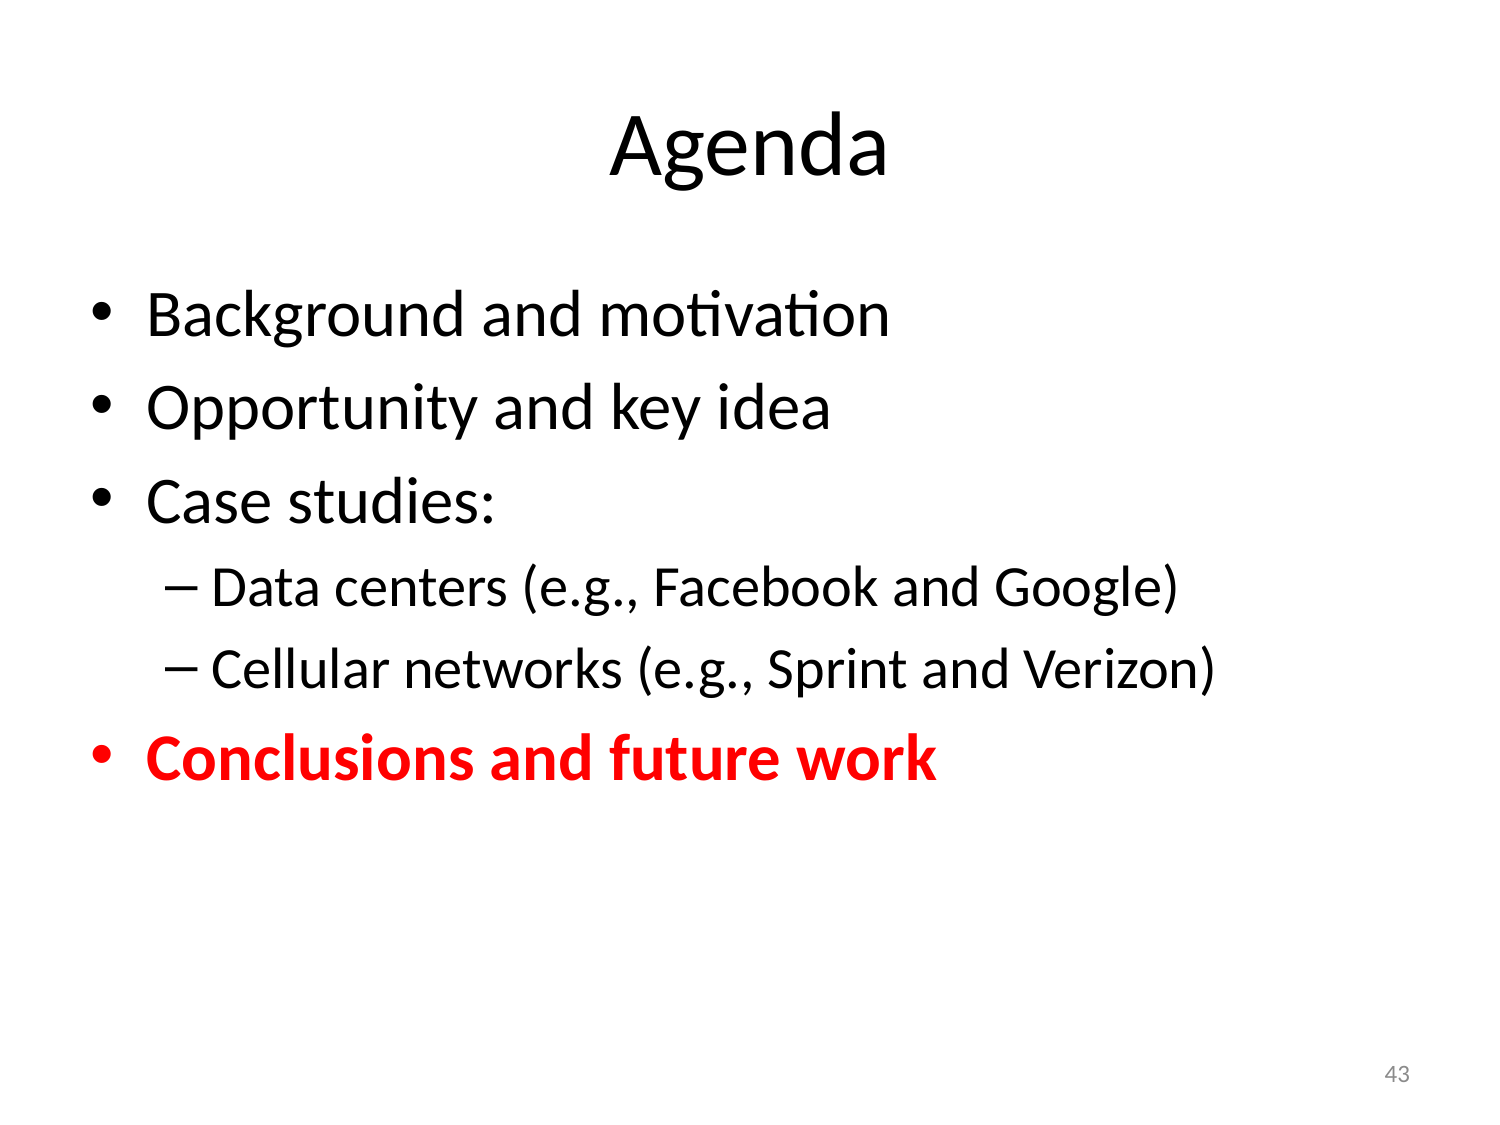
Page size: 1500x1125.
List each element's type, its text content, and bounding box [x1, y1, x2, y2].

slide_number 43 [1074, 1042, 1425, 1103]
title Agenda [75, 45, 1425, 233]
list Background and motivation Opportunity and key idea Case studies: Data centers (e.g., Facebook and Google) Cellular networks (e.g., Sprint and Verizon) Conclusions and future work [75, 262, 1425, 1005]
